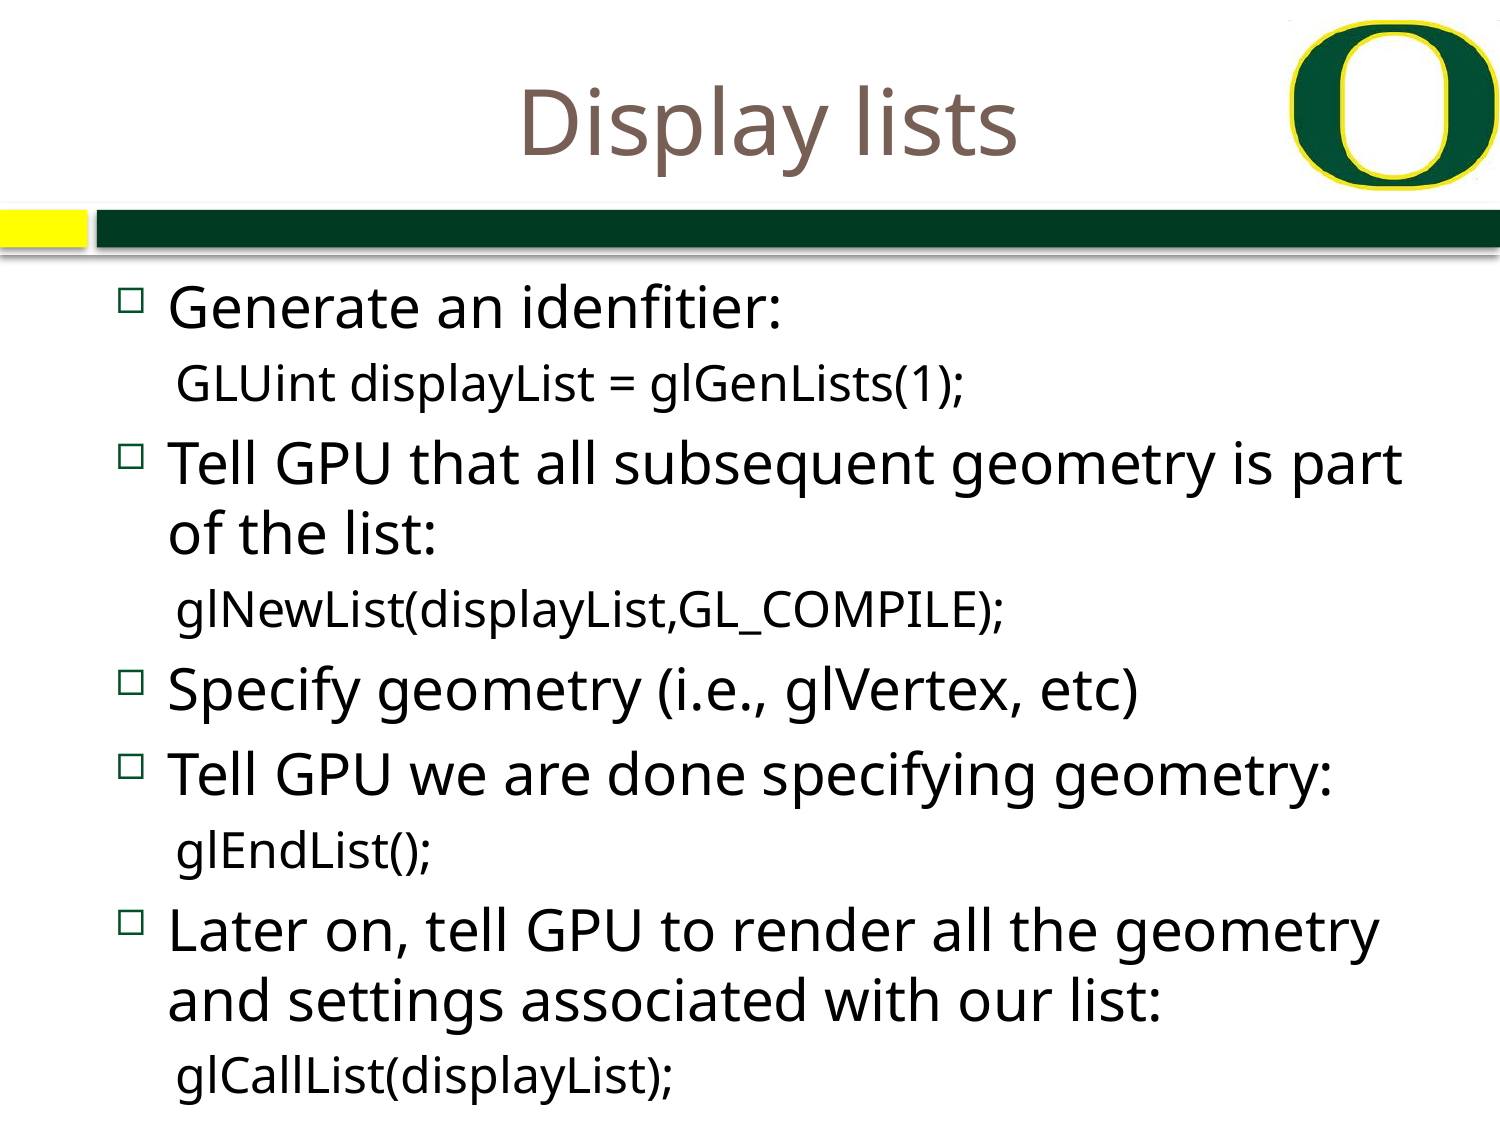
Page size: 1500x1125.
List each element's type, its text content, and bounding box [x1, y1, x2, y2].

list Generate an idenfitier: GLUint displayList = glGenLists(1); Tell GPU that all subsequent geometry is part of the list: glNewList(displayList,GL_COMPILE); Specify geometry (i.e., glVertex, etc) Tell GPU we are done specifying geometry: glEndList(); Later on, tell GPU to render all the geometry and settings associated with our list: glCallList(displayList); [100, 262, 1438, 1000]
title Display lists [100, 37, 1438, 200]
picture [1287, 20, 1500, 191]
